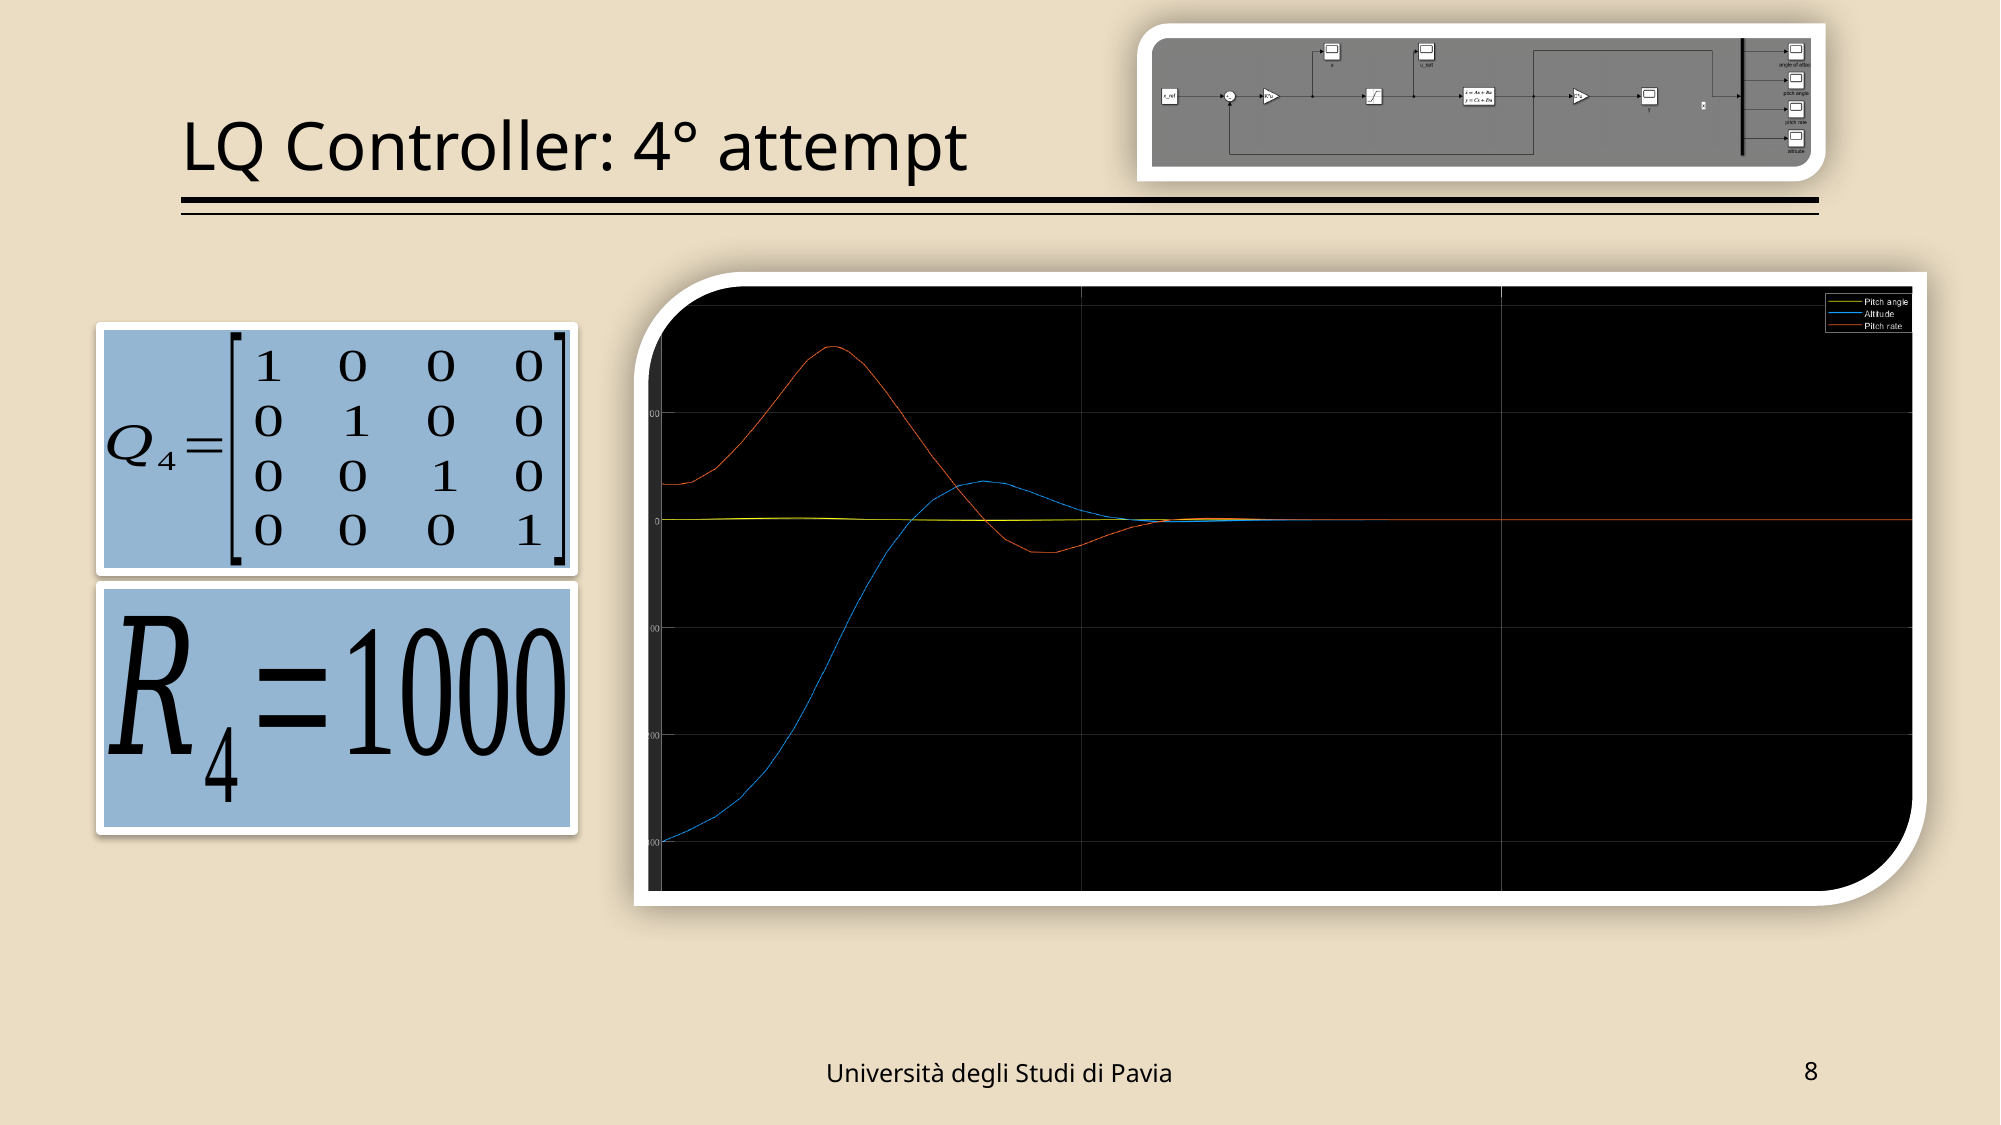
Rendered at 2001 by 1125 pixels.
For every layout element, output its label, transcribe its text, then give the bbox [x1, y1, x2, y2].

title LQ Controller: 4° attempt [181, 12, 1132, 193]
picture [1144, 30, 1819, 175]
slide_number 8 [1518, 1042, 1819, 1103]
picture [641, 279, 1920, 899]
footer Università degli Studi di Pavia [481, 1042, 1518, 1103]
